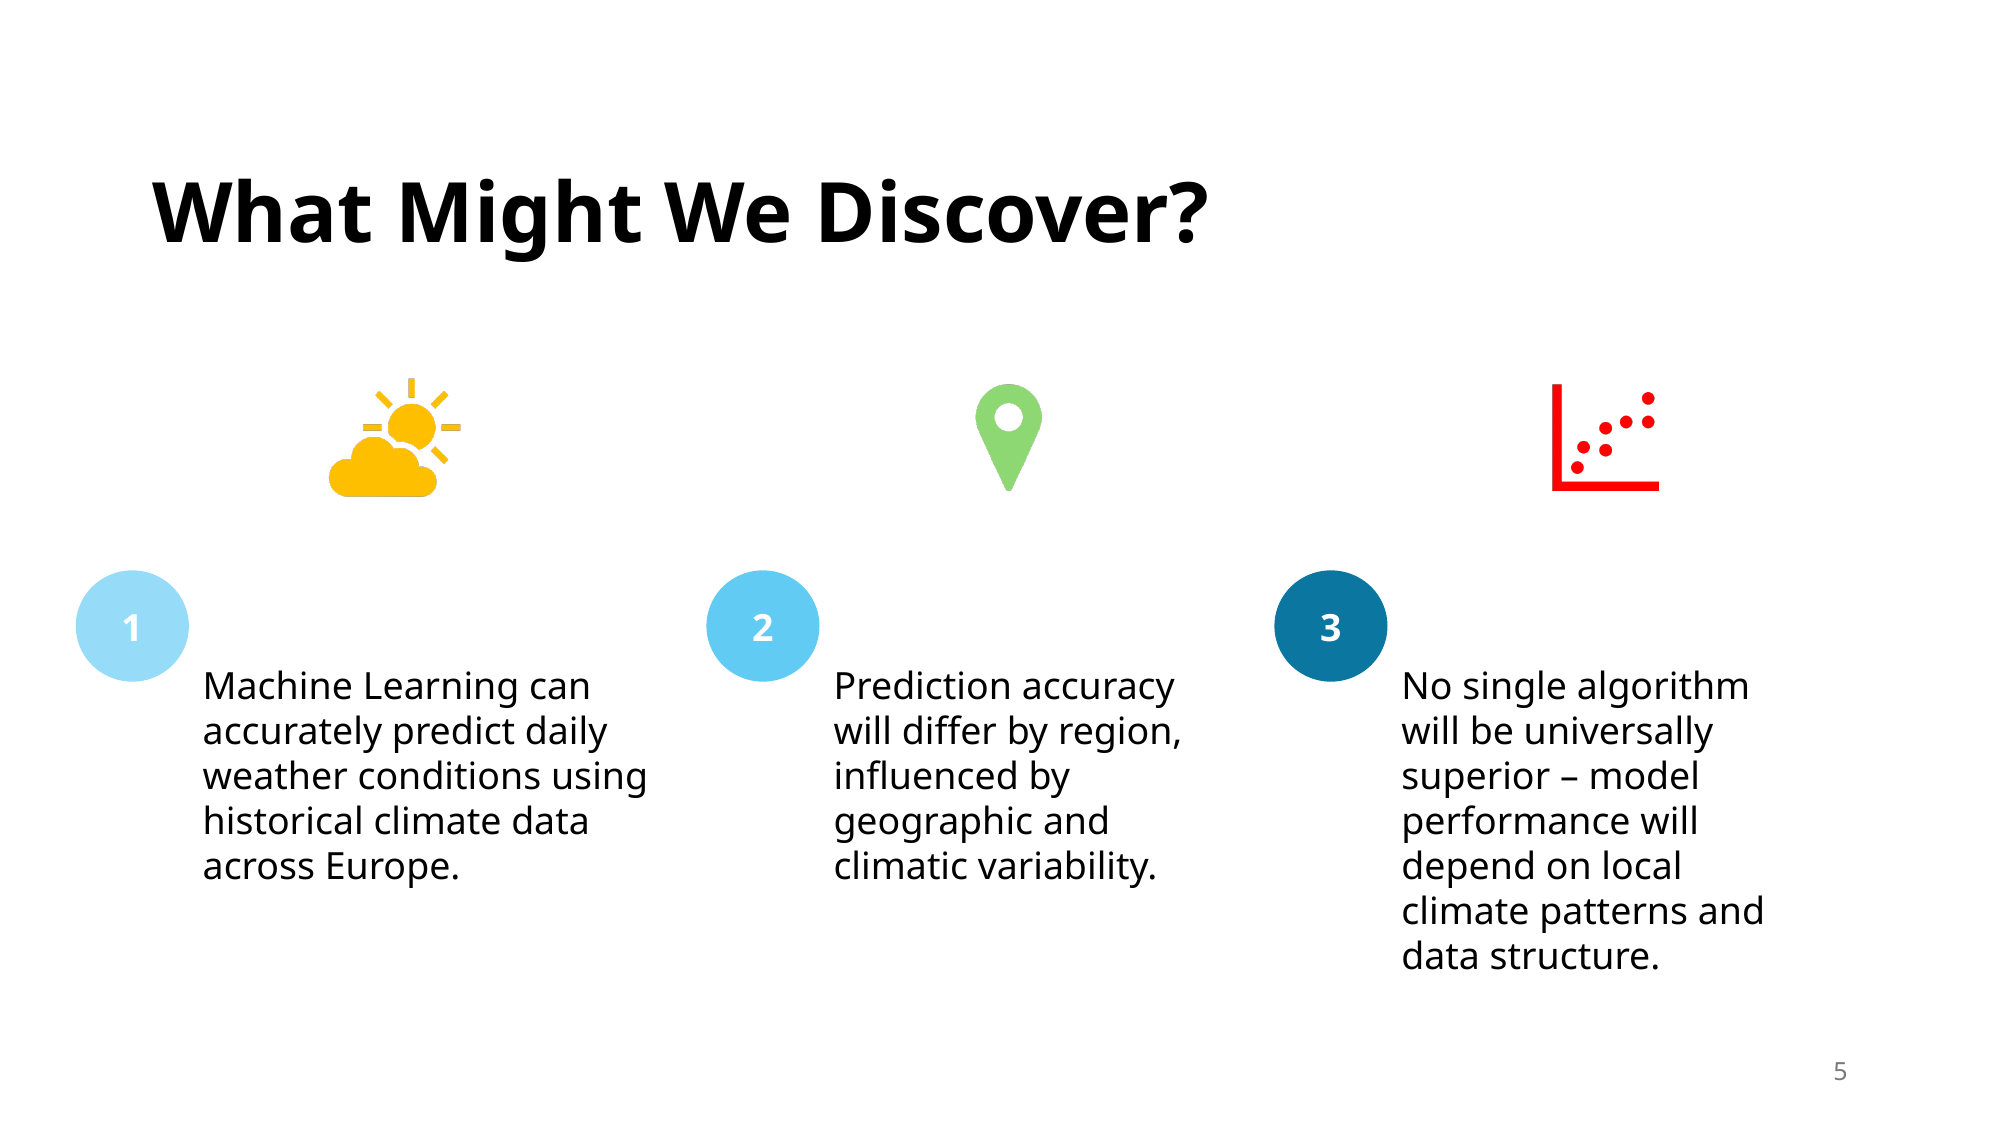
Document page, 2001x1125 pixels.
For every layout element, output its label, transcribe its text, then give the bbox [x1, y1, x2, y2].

text_box Prediction accuracy will differ by region, influenced by geographic and climatic variability. [818, 654, 1246, 895]
picture [932, 362, 1084, 514]
slide_number 5 [1412, 1042, 1863, 1103]
text_box 3 [1272, 568, 1390, 684]
text_box 2 [704, 568, 822, 684]
text_box 1 [74, 568, 191, 684]
text_box Machine Learning can accurately predict daily weather conditions using historical climate data across Europe. [188, 654, 678, 895]
picture [1529, 362, 1681, 514]
text_box No single algorithm will be universally superior – model performance will depend on local climate patterns and data structure. [1386, 654, 1814, 985]
picture [318, 362, 470, 514]
title What Might We Discover? [137, 59, 1837, 372]
